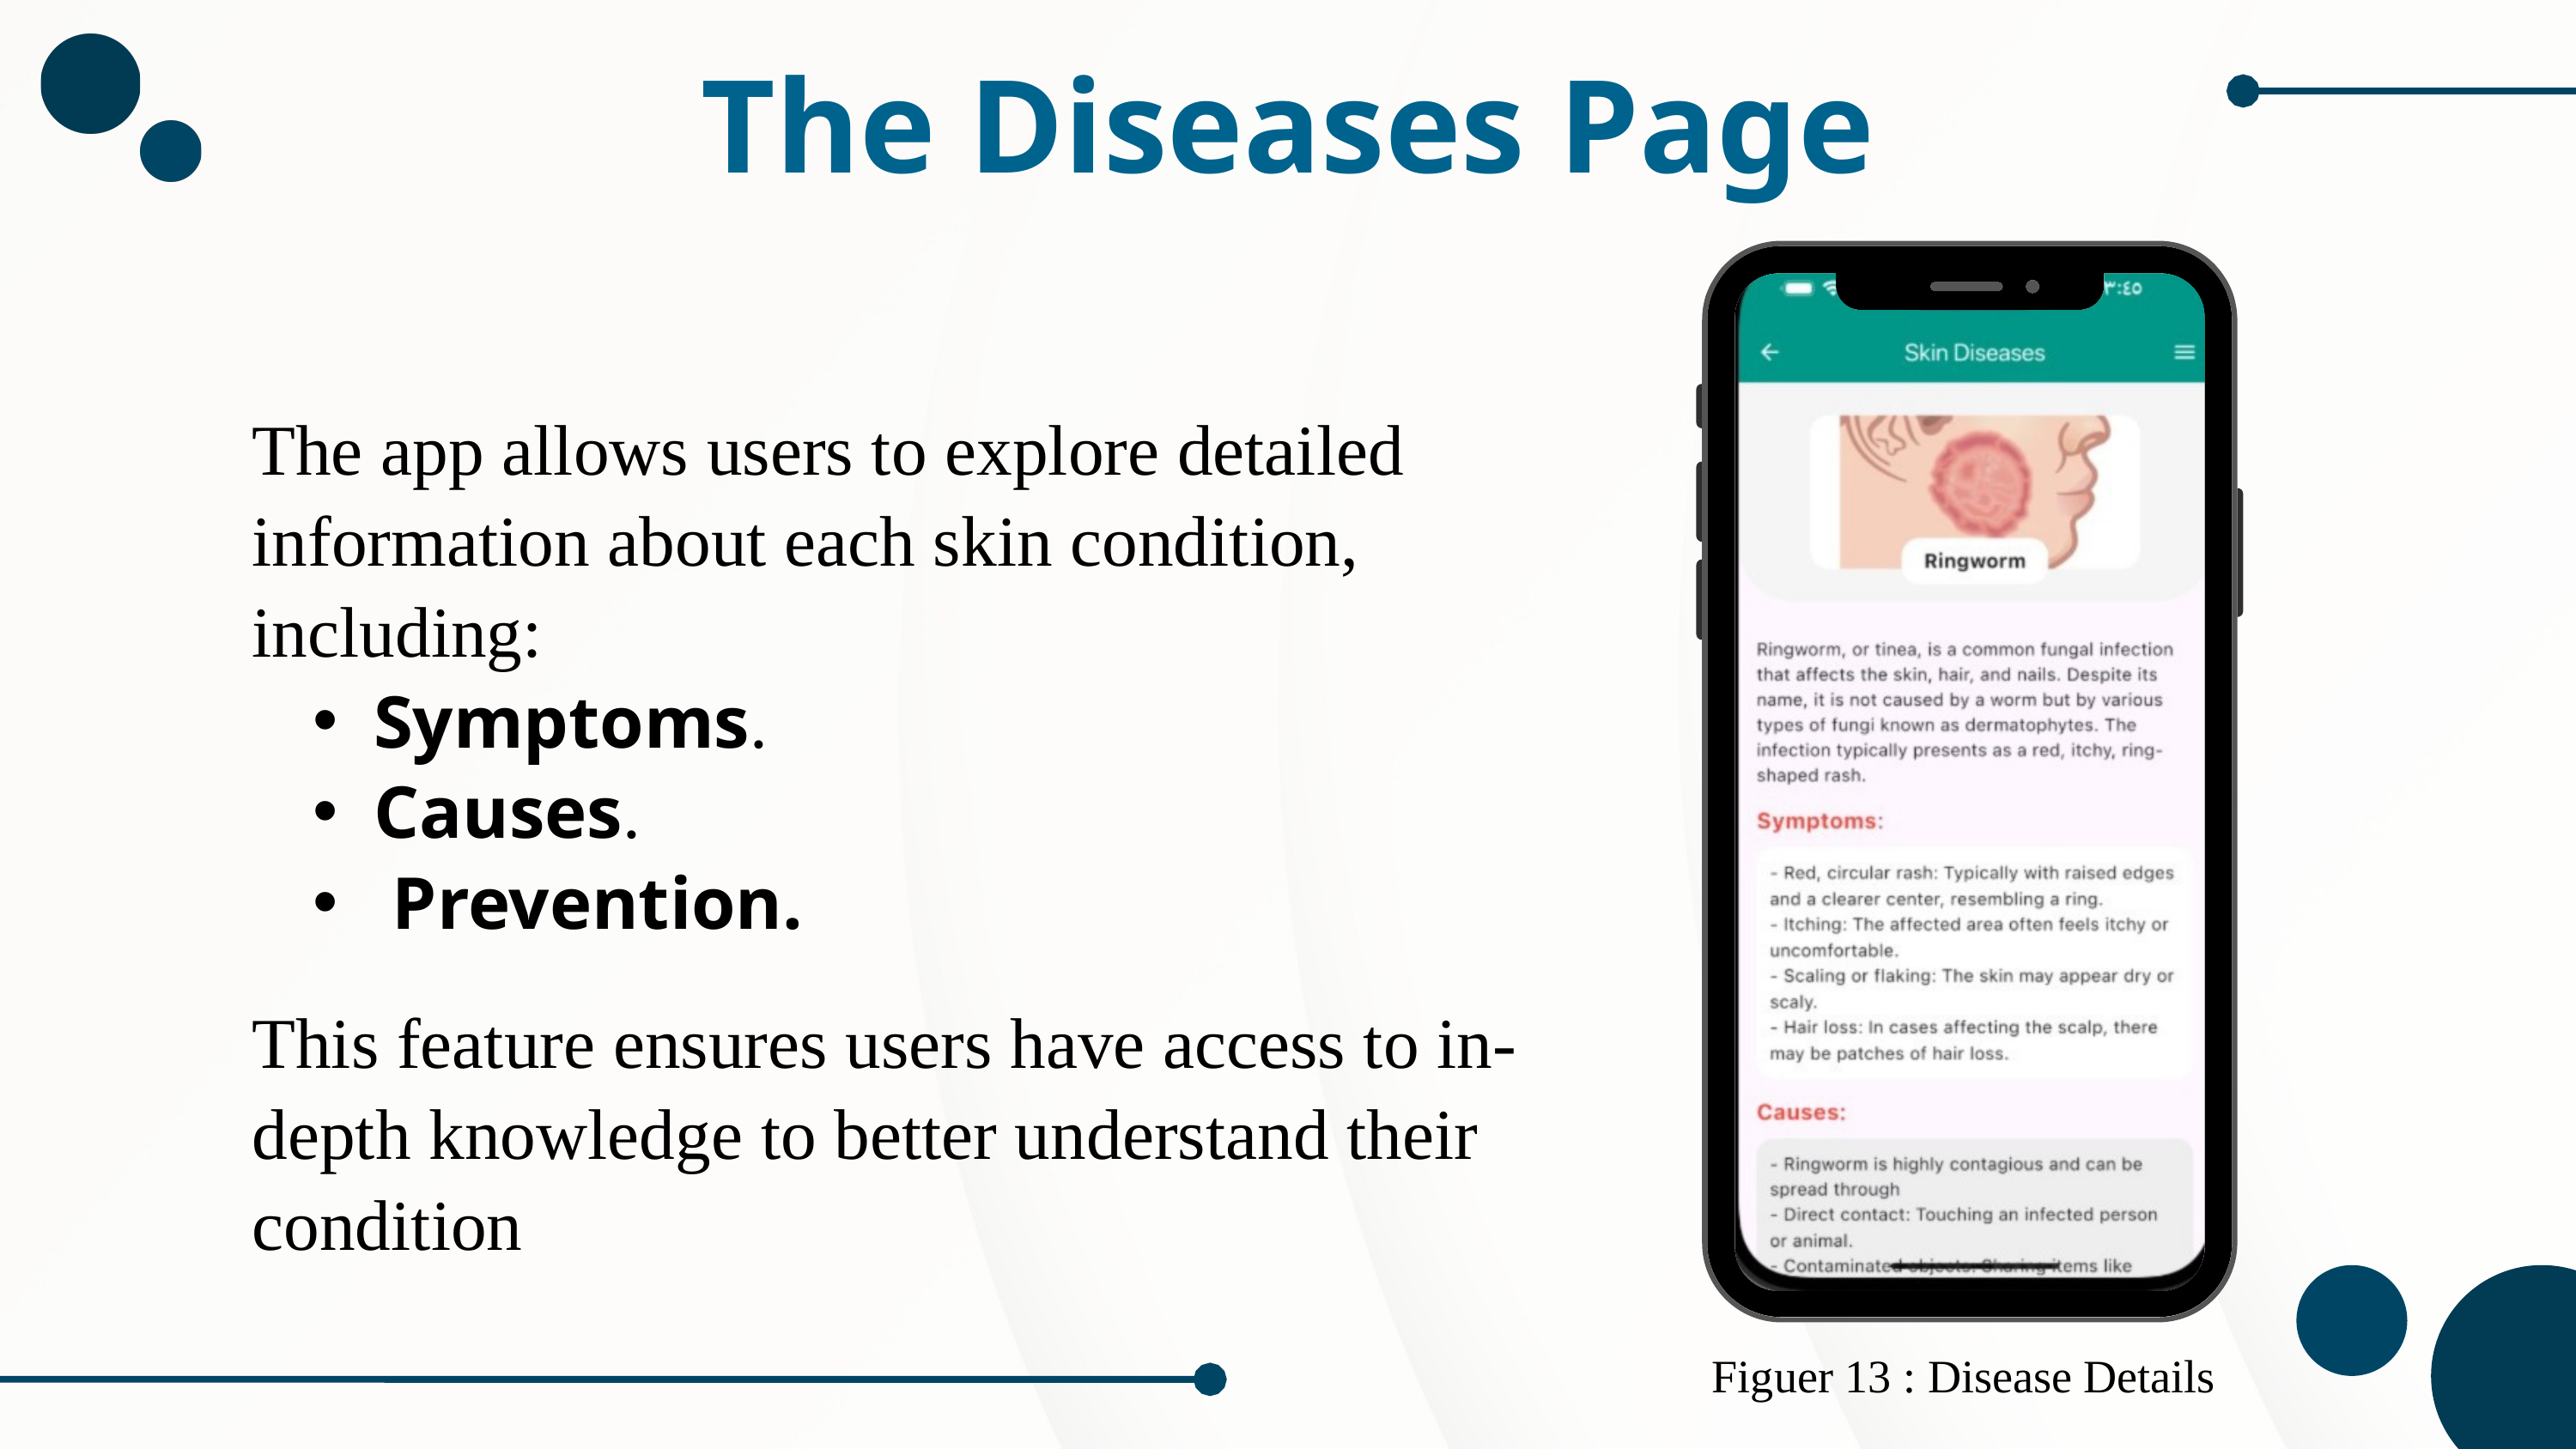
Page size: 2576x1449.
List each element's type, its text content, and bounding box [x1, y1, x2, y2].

text_box [0, 1370, 1219, 1389]
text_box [2430, 1264, 2576, 1449]
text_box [2296, 1264, 2408, 1377]
text_box Figuer 13 : Disease Details [1655, 1337, 2285, 1403]
text_box [2234, 82, 2576, 100]
text_box [140, 120, 202, 182]
text_box The Diseases Page [606, 18, 1970, 199]
text_box The app allows users to explore detailed information about each skin condition, including: Symptoms. Causes. Prevention. This feature ensures users have access to in-depth knowledge to better understand their condition [252, 398, 1552, 1264]
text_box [1696, 240, 2244, 1324]
text_box [40, 33, 141, 134]
text_box [0, 0, 2576, 1449]
